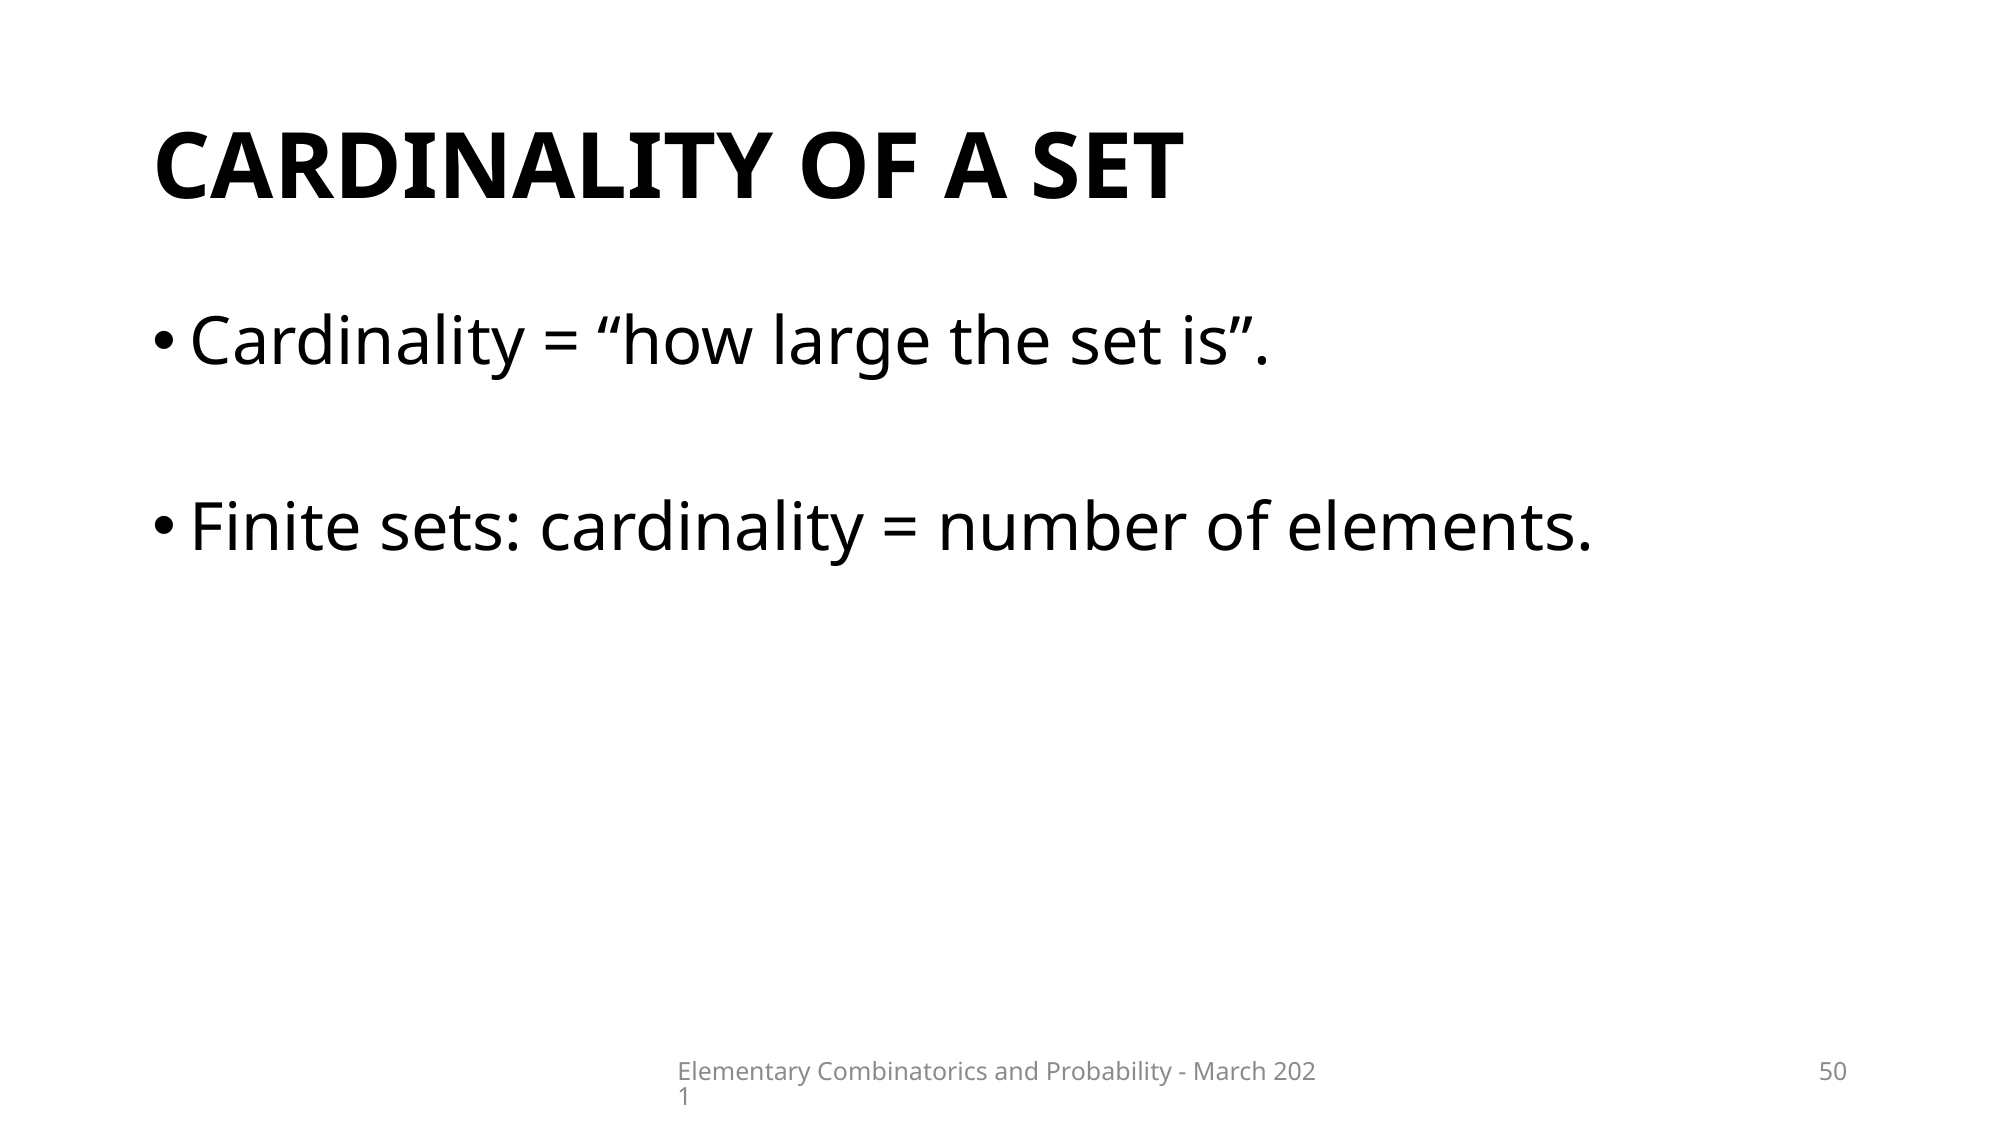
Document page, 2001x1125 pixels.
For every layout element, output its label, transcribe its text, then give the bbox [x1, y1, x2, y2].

list Cardinality = “how large the set is”. Finite sets: cardinality = number of elements. A = {apple, banana, peach}, |A| = 3 B – a set of Latin characters, |B| = 26 C = {} – an empty set, |C| = 0 [137, 299, 1863, 1014]
title CARDINALITY OF A SET [137, 59, 1863, 278]
slide_number 50 [1412, 1042, 1863, 1103]
footer Elementary Combinatorics and Probability - March 2021 [662, 1042, 1338, 1103]
